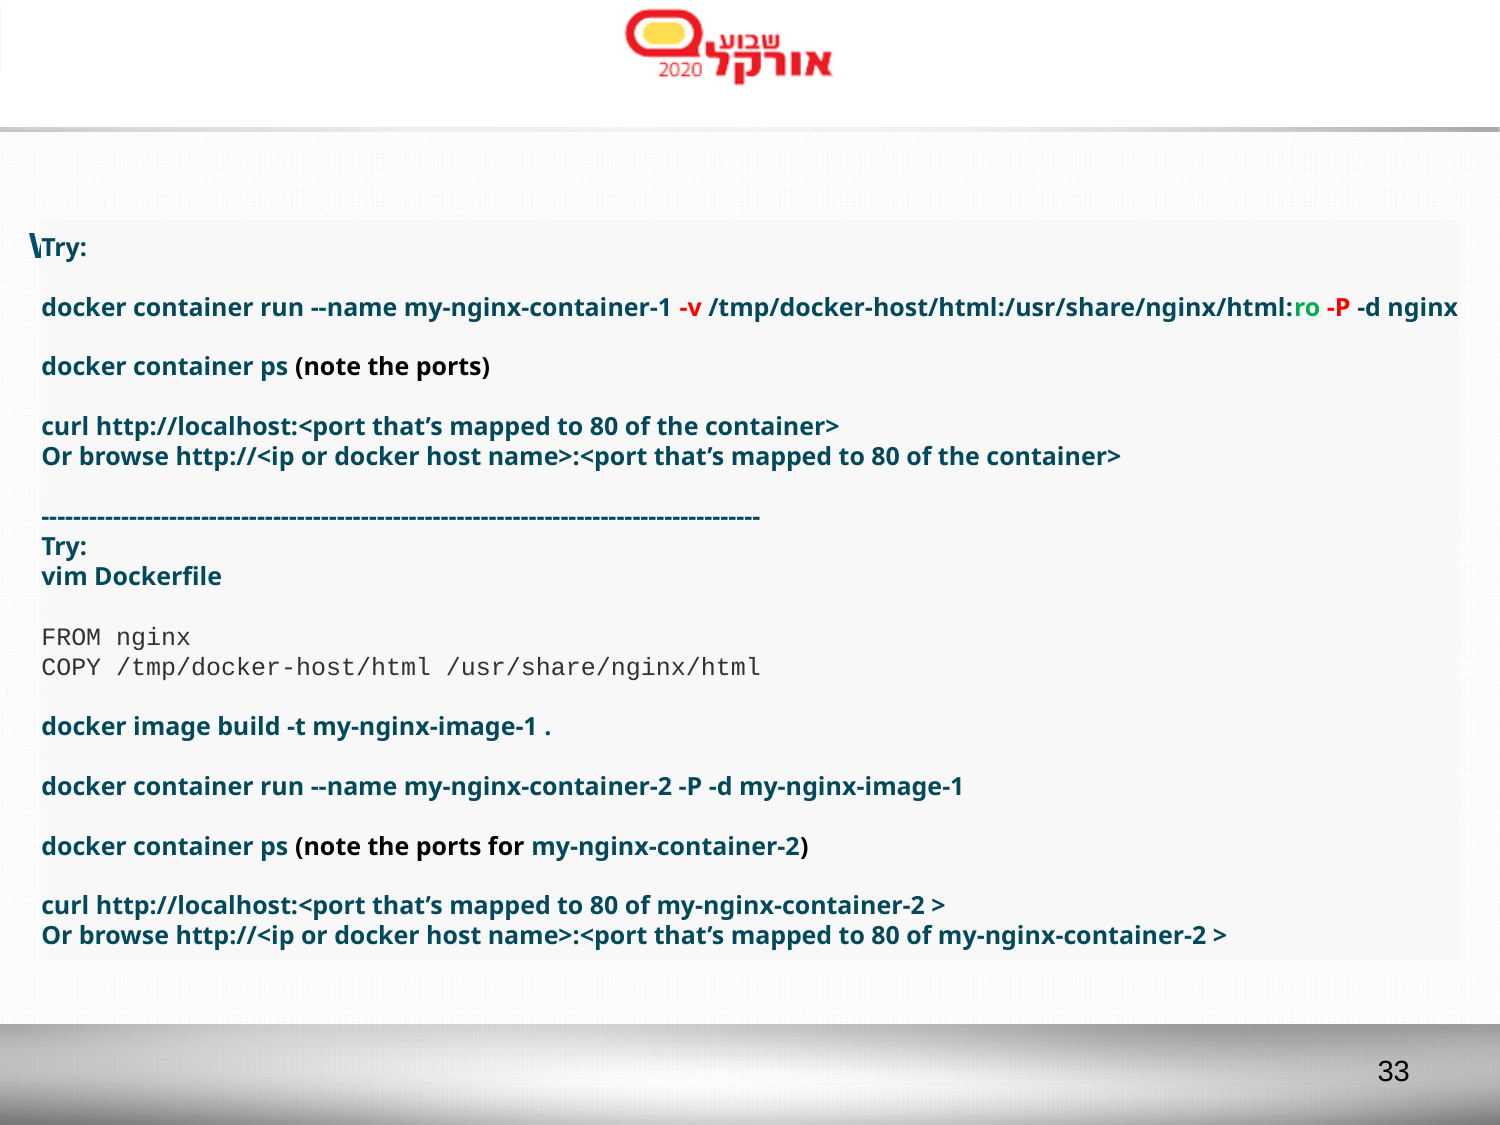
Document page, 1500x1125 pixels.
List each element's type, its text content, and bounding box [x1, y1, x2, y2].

title Web server random ports [13, 78, 1195, 324]
picture [0, 0, 1500, 1125]
slide_number 33 [1359, 1039, 1426, 1104]
text_box Try: docker container run --name my-nginx-container-1 -v /tmp/docker-host/html:/usr/share/nginx/html:ro -P -d nginx docker container ps (note the ports) curl http://localhost:<port that’s mapped to 80 of the container> Or browse http://<ip or docker host name>:<port that’s mapped to 80 of the container> ------------------------------------------------------------------------------------------ Try: vim Dockerfile FROM nginx COPY /tmp/docker-host/html /usr/share/nginx/html docker image build -t my-nginx-image-1 . docker container run --name my-nginx-container-2 -P -d my-nginx-image-1 docker container ps (note the ports for my-nginx-container-2) curl http://localhost:<port that’s mapped to 80 of my-nginx-container-2 > Or browse http://<ip or docker host name>:<port that’s mapped to 80 of my-nginx-container-2 > [41, 220, 1459, 961]
